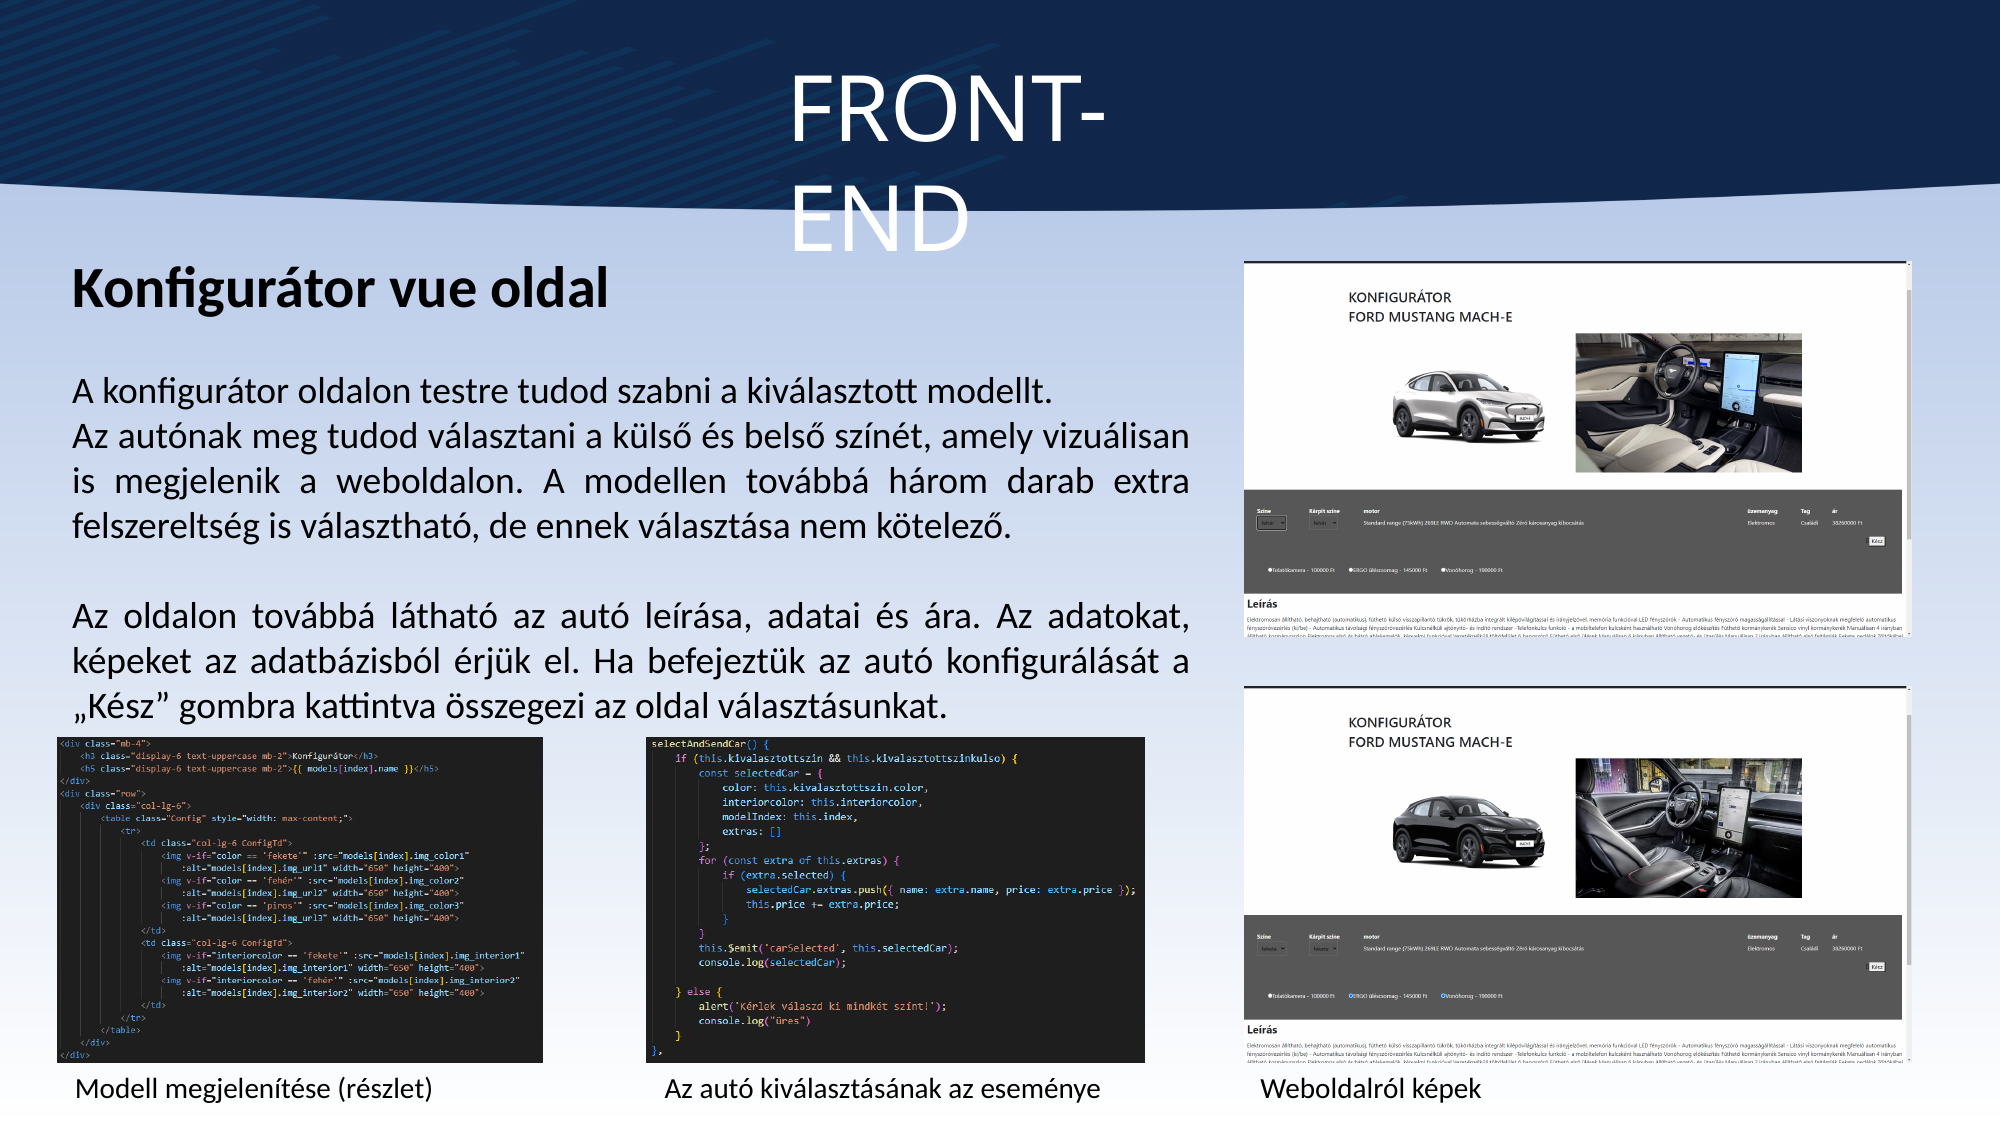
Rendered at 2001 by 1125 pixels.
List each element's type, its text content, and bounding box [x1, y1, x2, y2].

picture [57, 736, 543, 1063]
text_box Konfigurátor vue oldal [57, 241, 647, 327]
text_box Modell megjelenítése (részlet) [59, 1063, 449, 1113]
text_box Az autó kiválasztásának az eseménye [649, 1063, 1116, 1113]
picture [646, 736, 1145, 1063]
text_box A konfigurátor oldalon testre tudod szabni a kiválasztott modellt. Az autónak meg tudod választani a külső és belső színét, amely vizuálisan is megjelenik a weboldalon. A modellen továbbá három darab extra felszereltség is választható, de ennek választása nem kötelező. Az oldalon továbbá látható az autó leírása, adatai és ára. Az adatokat, képeket az adatbázisból érjük el. Ha befejeztük az autó konfigurálását a „Kész” gombra kattintva összegezi az oldal választásunkat. [57, 358, 1207, 734]
text_box Weboldalról képek [1245, 1063, 1497, 1113]
picture [0, 0, 2000, 211]
picture [1244, 686, 1912, 1063]
text_box Front-end [771, 211, 1244, 277]
picture [1244, 260, 1912, 637]
